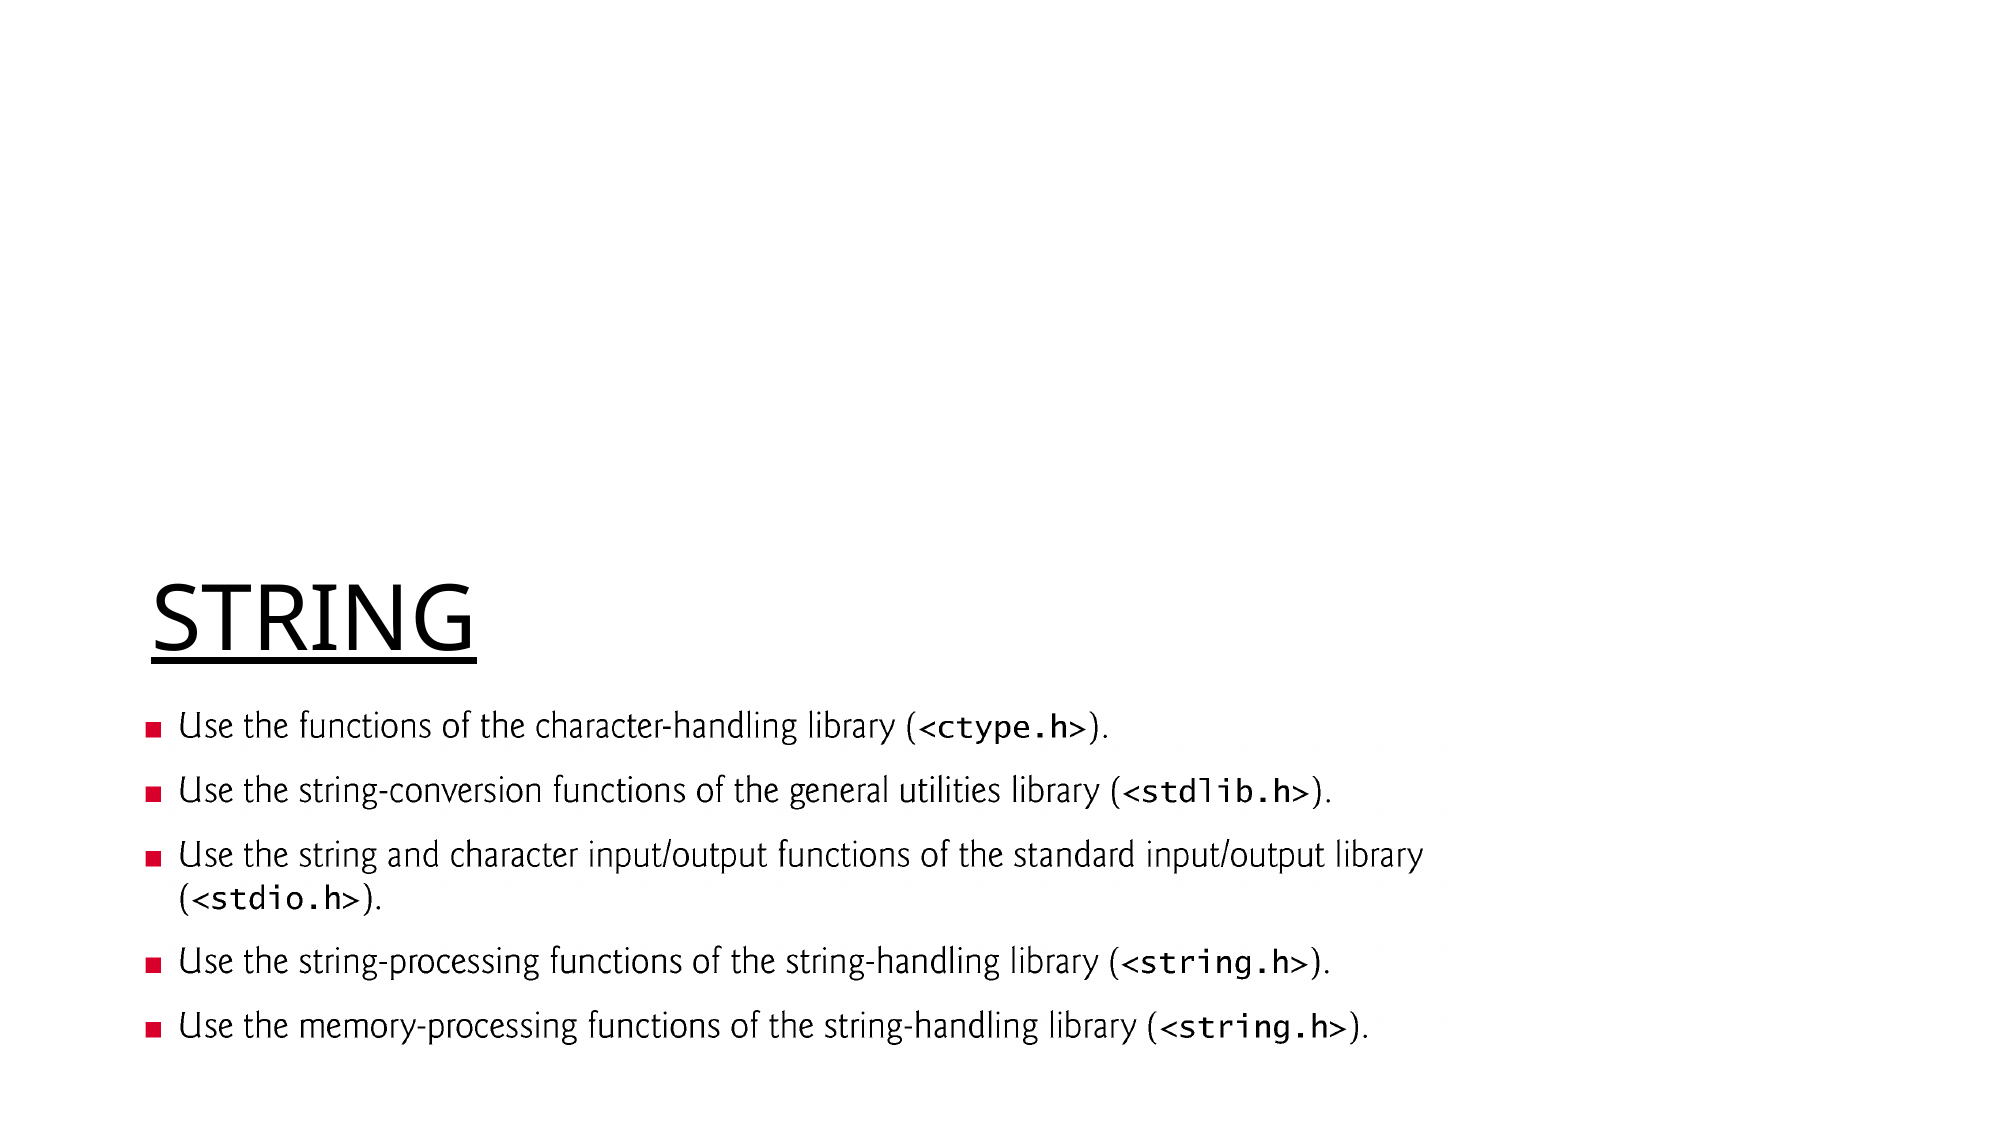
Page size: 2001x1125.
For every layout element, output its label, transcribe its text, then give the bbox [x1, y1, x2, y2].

title STRING [136, 209, 1862, 678]
picture [136, 691, 1462, 1054]
